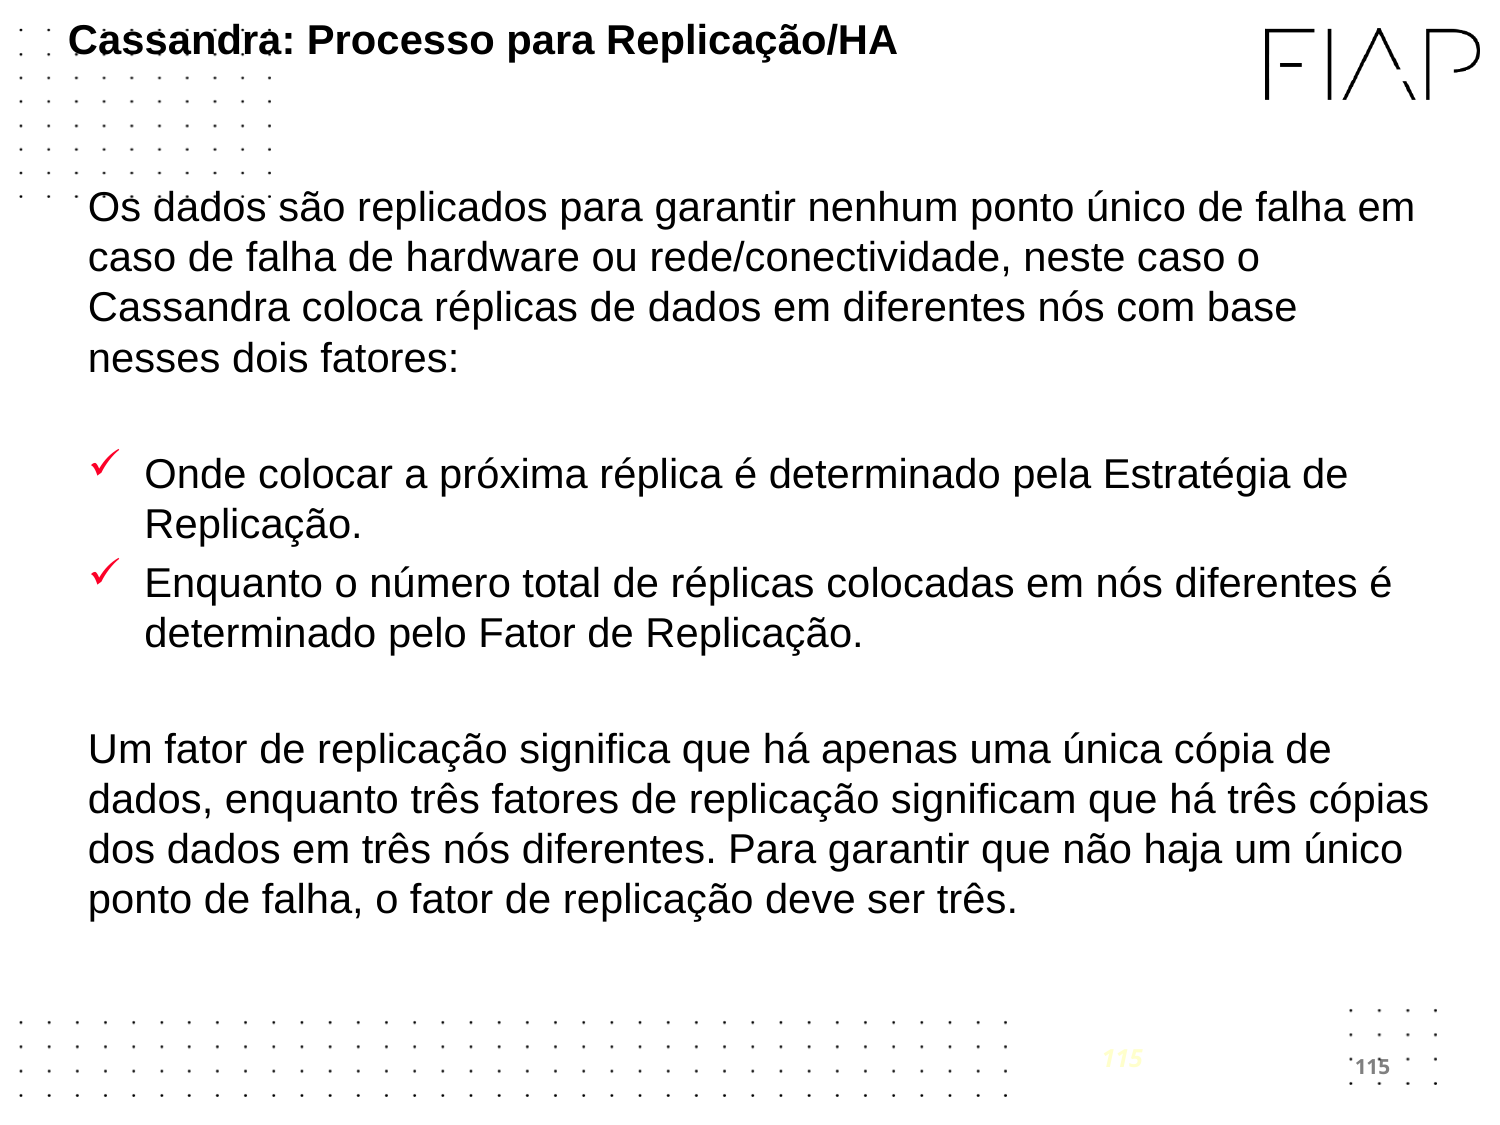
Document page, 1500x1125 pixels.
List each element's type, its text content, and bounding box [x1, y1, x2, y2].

picture [19, 1019, 1007, 1097]
text_box Os dados são replicados para garantir nenhum ponto único de falha em caso de falha de hardware ou rede/conectividade, neste caso o Cassandra coloca réplicas de dados em diferentes nós com base nesses dois fatores: Onde colocar a próxima réplica é determinado pela Estratégia de Replicação. Enquanto o número total de réplicas colocadas em nós diferentes é determinado pelo Fator de Replicação. Um fator de replicação significa que há apenas uma única cópia de dados, enquanto três fatores de replicação significam que há três cópias dos dados em três nós diferentes. Para garantir que não haja um único ponto de falha, o fator de replicação deve ser três. [72, 172, 1447, 1040]
picture [1344, 1040, 1437, 1085]
title Cassandra: Processo para Replicação/HA [53, 11, 1203, 86]
picture [19, 28, 271, 198]
picture [1265, 28, 1480, 100]
